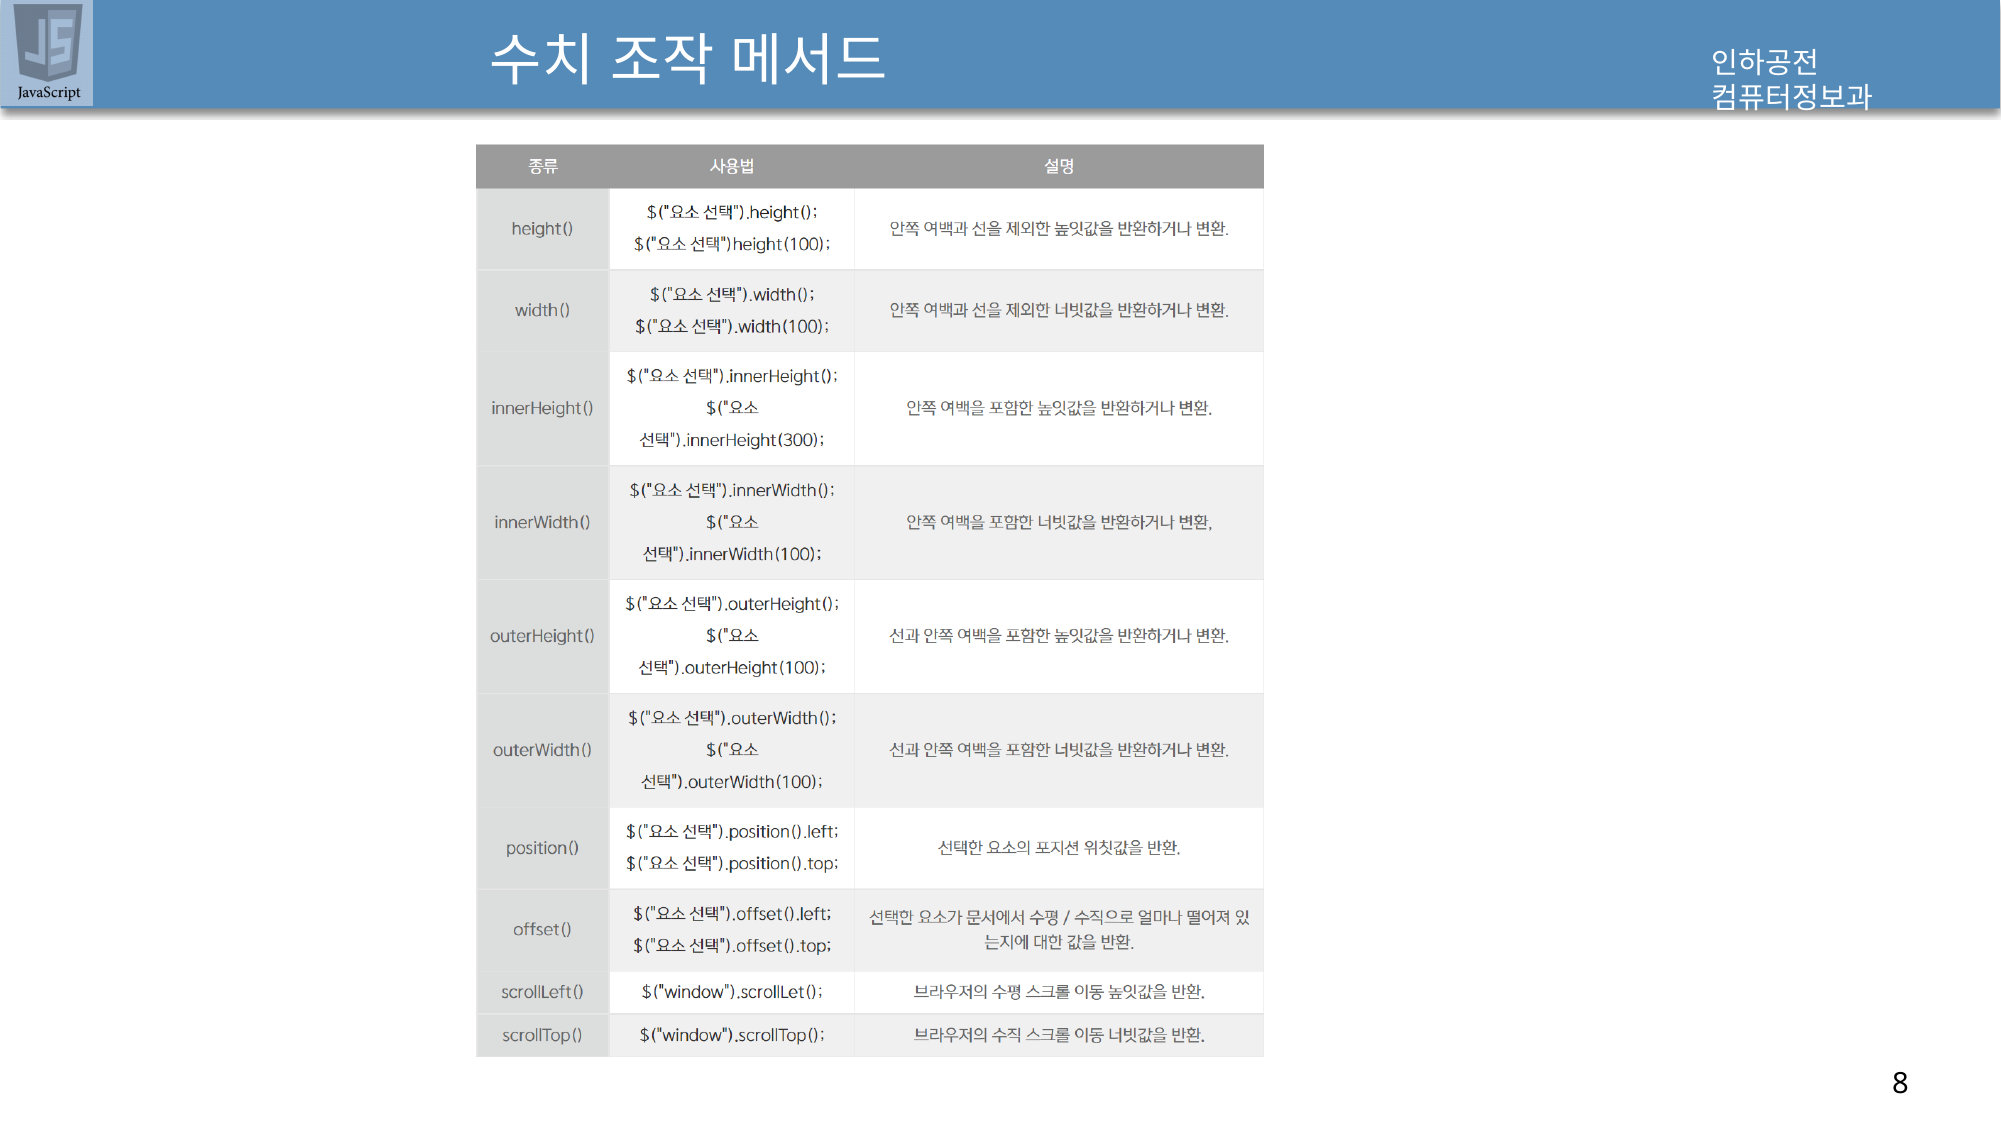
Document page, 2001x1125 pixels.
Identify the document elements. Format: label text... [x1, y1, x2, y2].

picture [456, 136, 1290, 1075]
title 수치 조작 메서드 [475, 16, 1215, 101]
